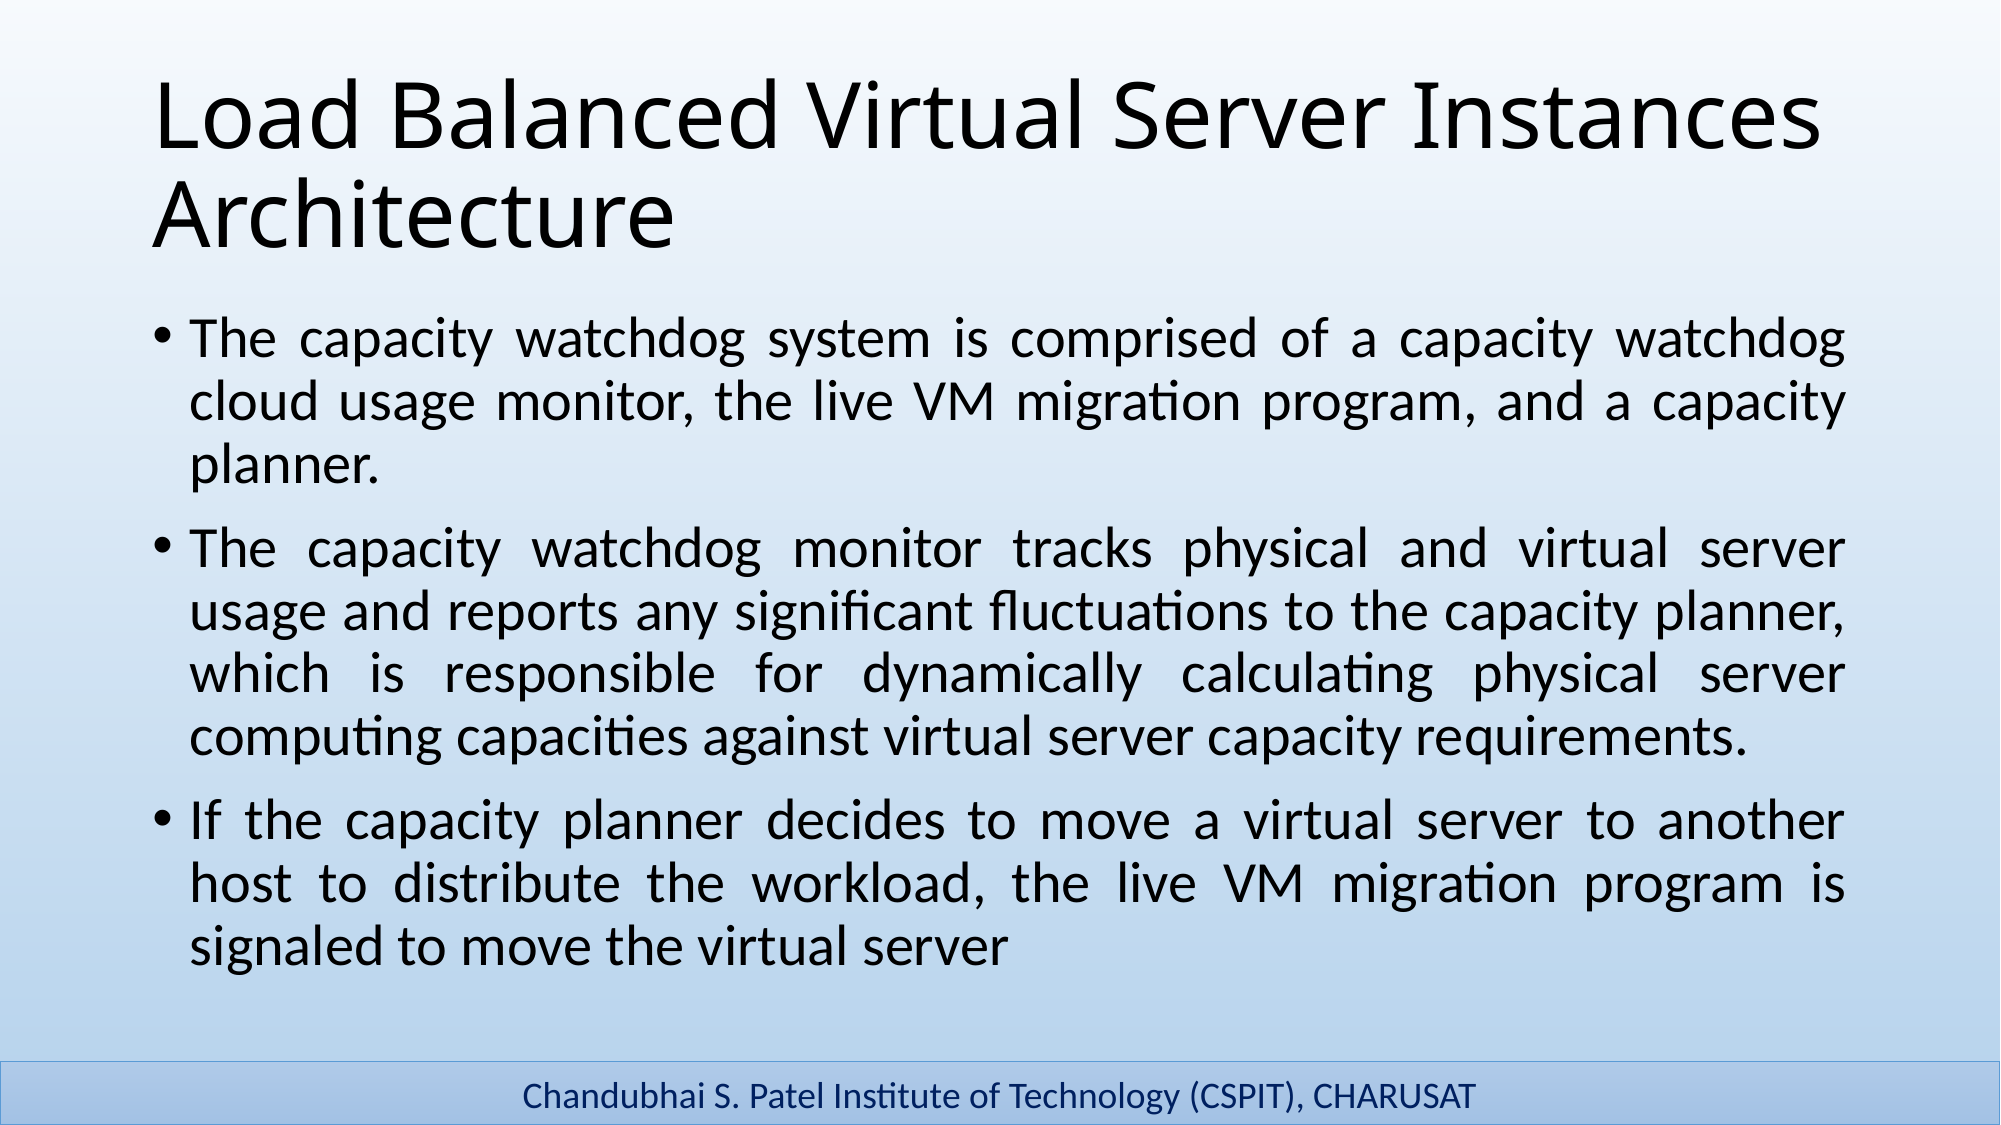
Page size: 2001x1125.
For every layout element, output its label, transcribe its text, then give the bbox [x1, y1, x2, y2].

title Load Balanced Virtual Server Instances Architecture [137, 59, 1863, 278]
list The capacity watchdog system is comprised of a capacity watchdog cloud usage monitor, the live VM migration program, and a capacity planner. The capacity watchdog monitor tracks physical and virtual server usage and reports any significant fluctuations to the capacity planner, which is responsible for dynamically calculating physical server computing capacities against virtual server capacity requirements. If the capacity planner decides to move a virtual server to another host to distribute the workload, the live VM migration program is signaled to move the virtual server [137, 299, 1863, 1014]
